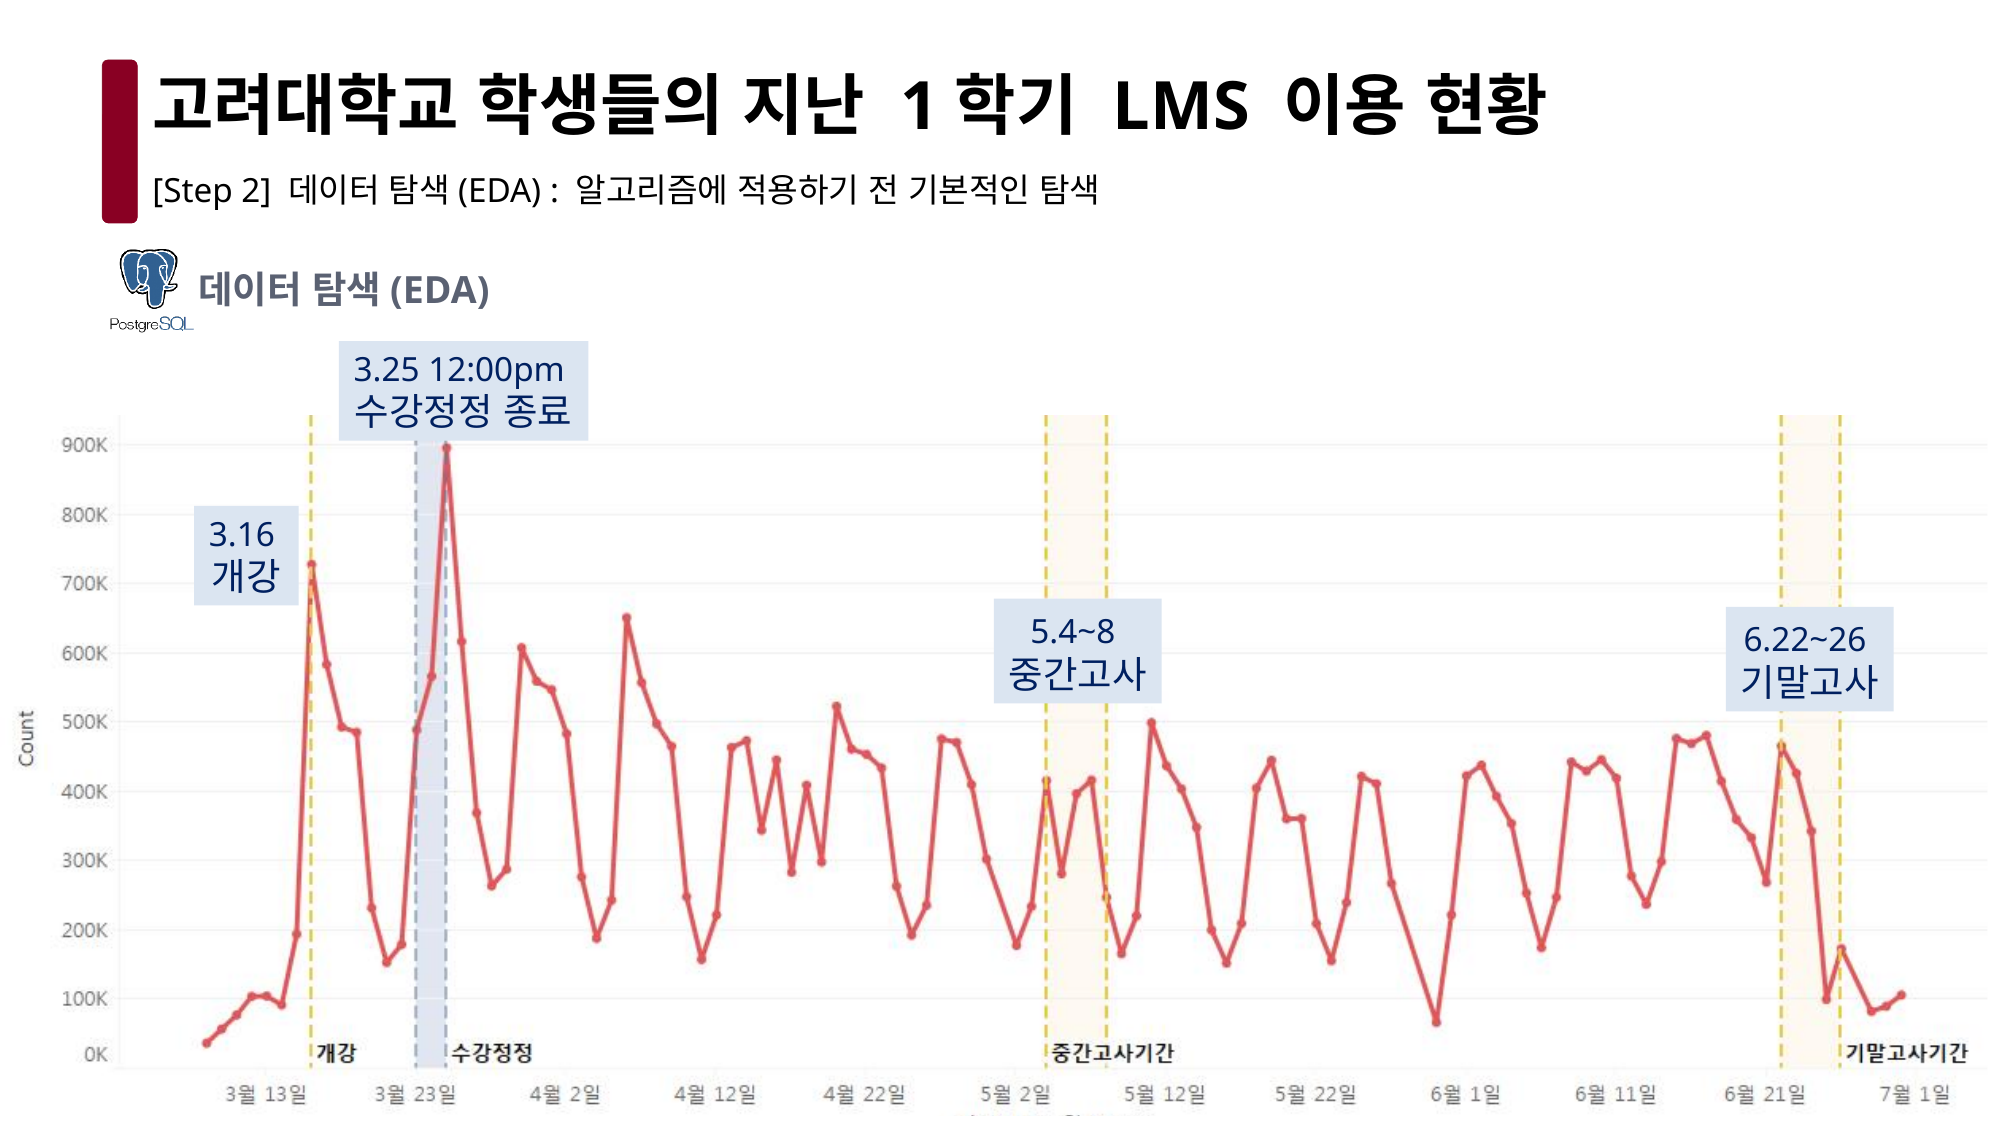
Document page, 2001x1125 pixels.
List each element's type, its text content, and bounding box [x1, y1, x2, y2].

text_box 고려대학교 학생들의 지난 1학기 LMS 이용 현황 [139, 64, 1863, 162]
title [Step 2] 데이터 탐색(EDA) : 알고리즘에 적용하기 전 기본적인 탐색 [139, 163, 1863, 220]
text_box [0, 341, 1988, 1116]
text_box [101, 58, 139, 225]
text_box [36, 234, 652, 341]
